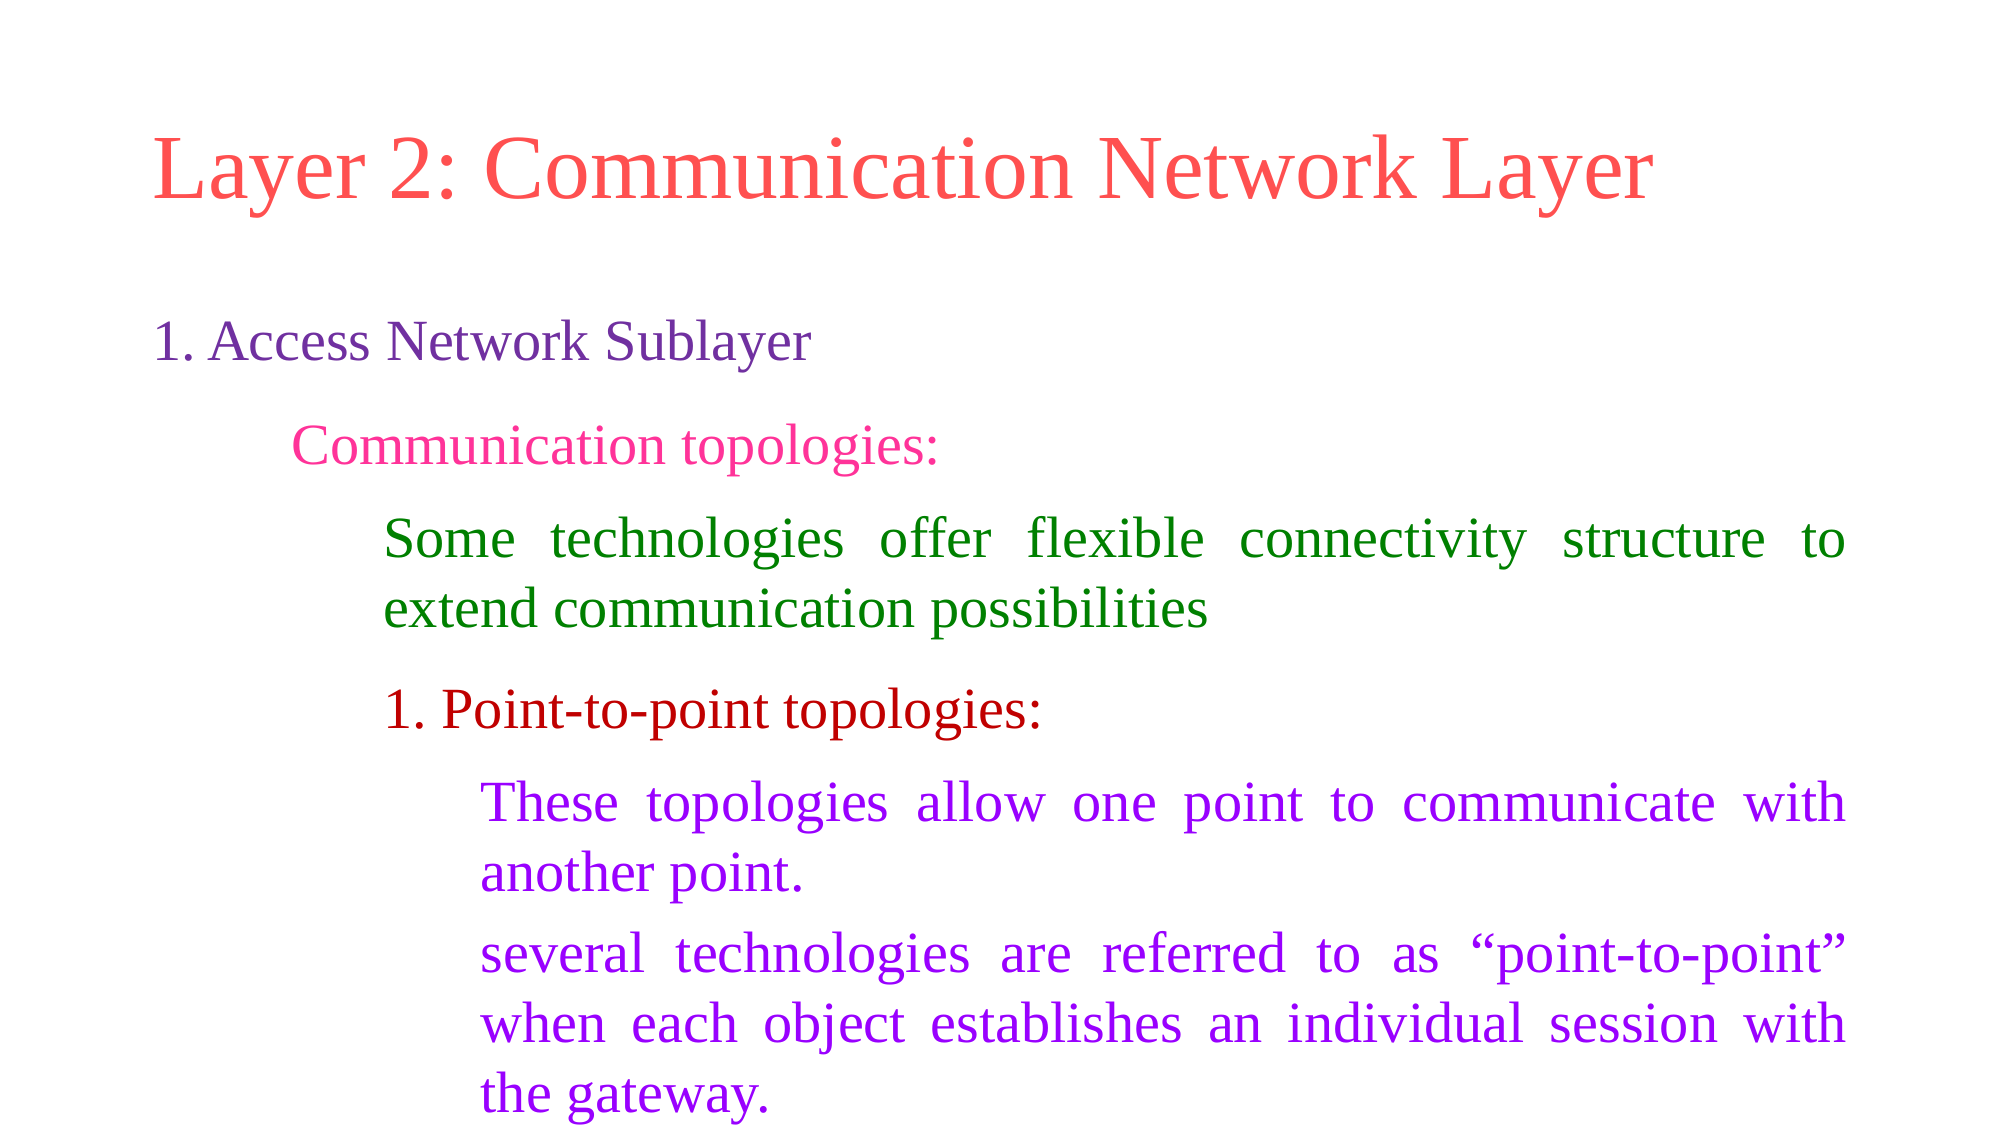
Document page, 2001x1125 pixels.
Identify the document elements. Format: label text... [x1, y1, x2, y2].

title Layer 2: Communication Network Layer [137, 59, 1863, 278]
text_box Some technologies offer flexible connectivity structure to extend communication possibilities [368, 491, 1863, 647]
text_box 1. Point-to-point topologies: [368, 663, 1831, 748]
text_box Communication topologies: [276, 398, 1863, 484]
text_box several technologies are referred to as “point-to-point” when each object establishes an individual session with the gateway. [465, 906, 1863, 1125]
text_box 1. Access Network Sublayer [137, 294, 1117, 380]
text_box These topologies allow one point to communicate with another point. [465, 755, 1863, 906]
